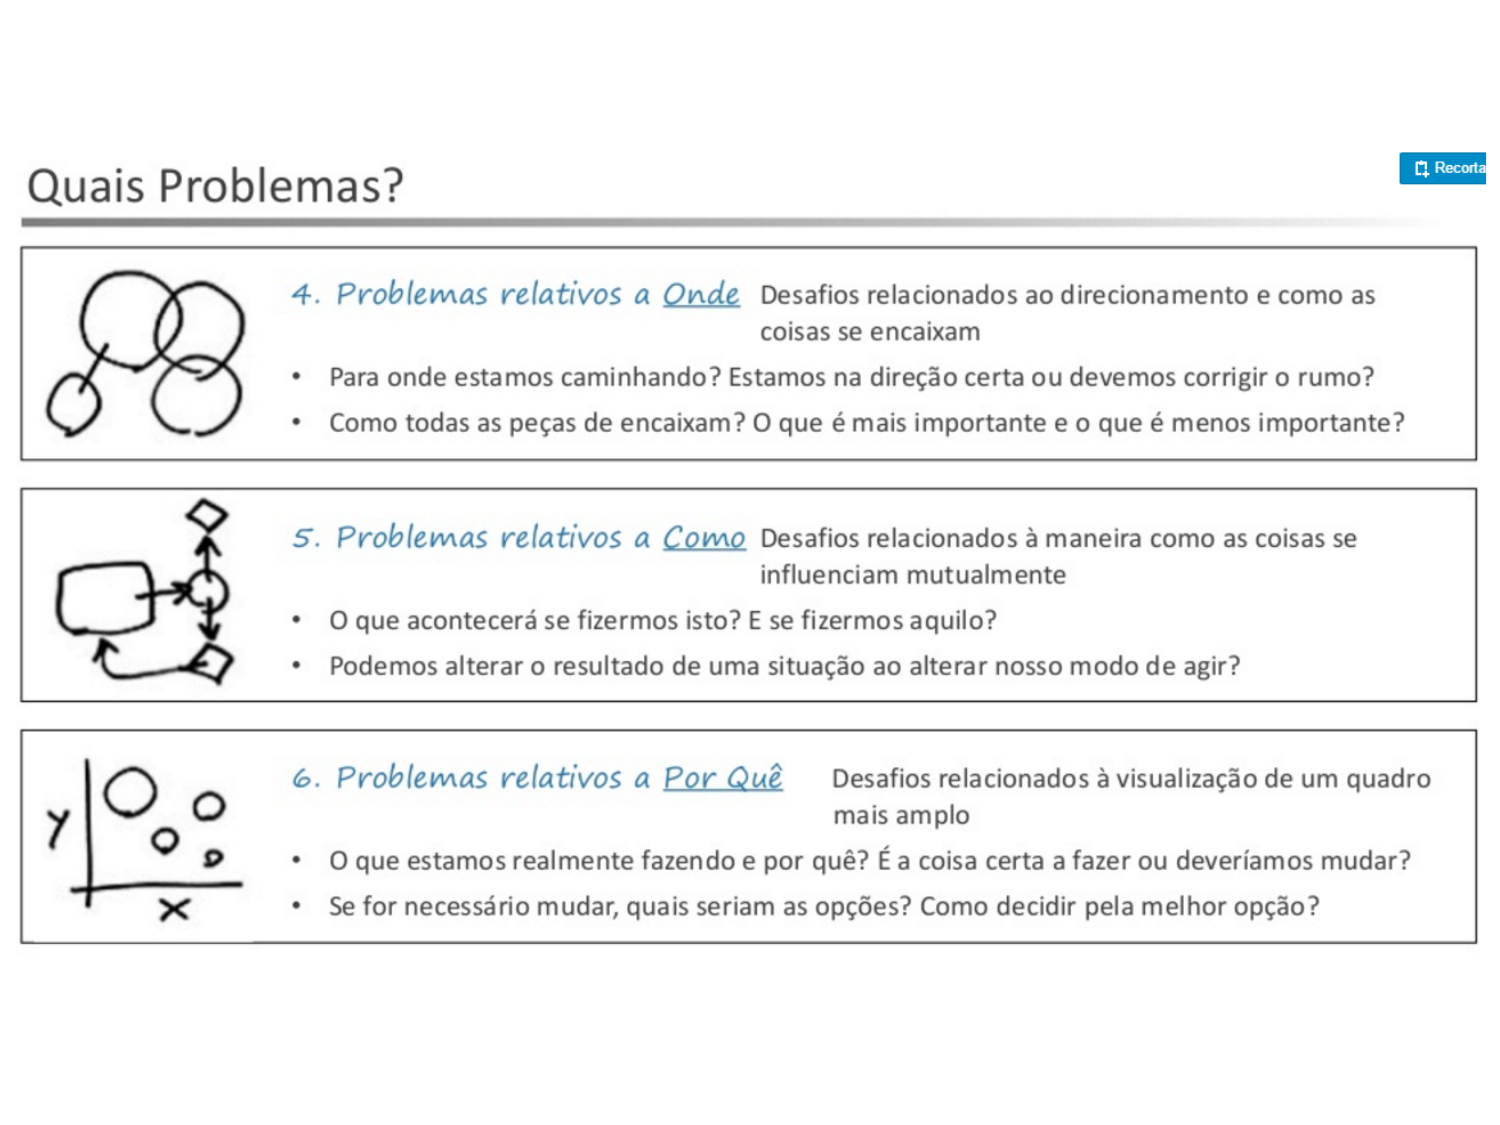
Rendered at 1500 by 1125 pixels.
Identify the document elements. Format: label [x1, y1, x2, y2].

picture [5, 99, 1487, 977]
picture [1416, 161, 1429, 177]
picture [1462, 163, 1487, 172]
picture [1436, 162, 1460, 172]
